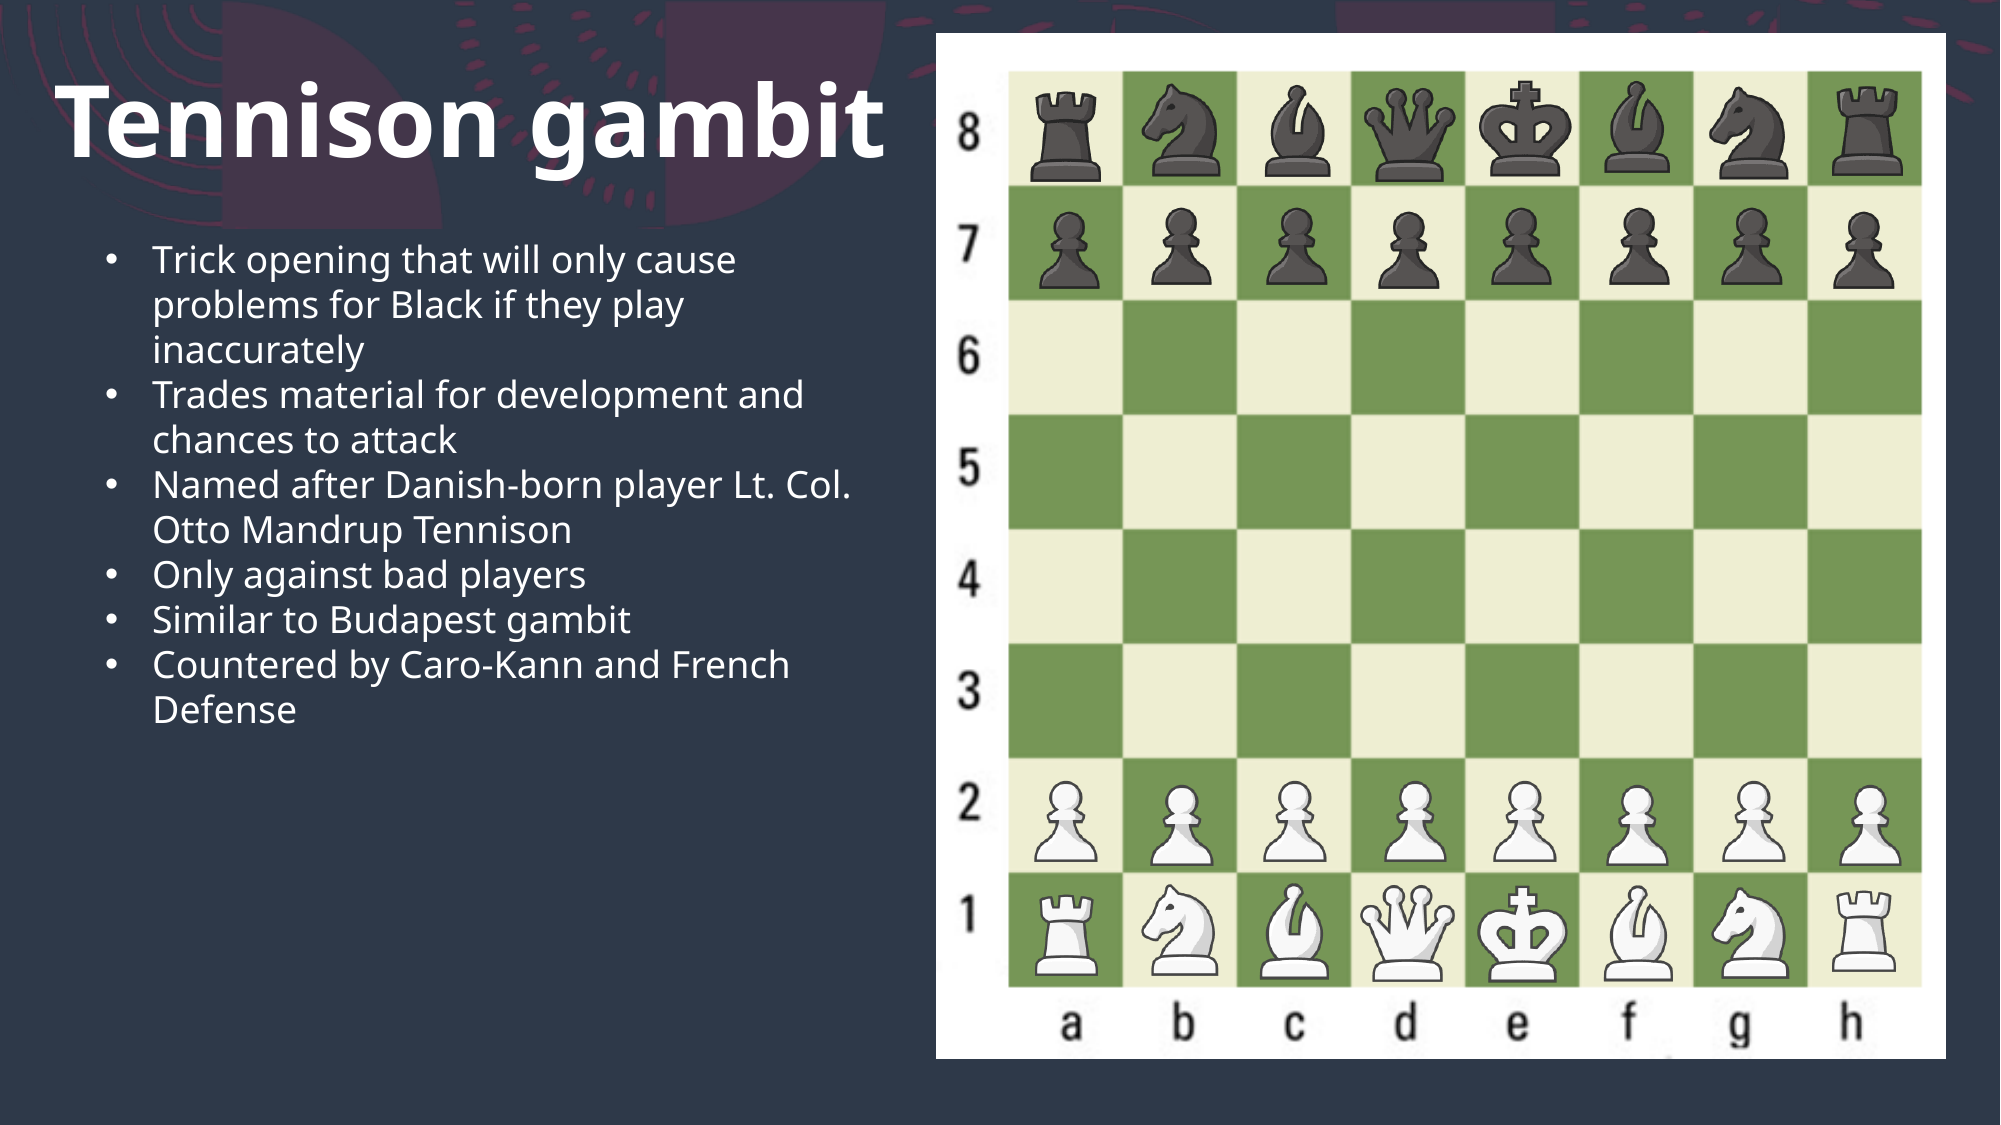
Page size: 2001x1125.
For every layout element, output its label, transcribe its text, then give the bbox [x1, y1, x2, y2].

text_box Tennison gambit [38, 50, 913, 186]
picture [936, 33, 1946, 1059]
text_box Trick opening that will only cause problems for Black if they play inaccurately Trades material for development and chances to attack Named after Danish-born player Lt. Col. Otto Mandrup Tennison Only against bad players Similar to Budapest gambit Countered by Caro-Kann and French Defense [90, 228, 893, 739]
